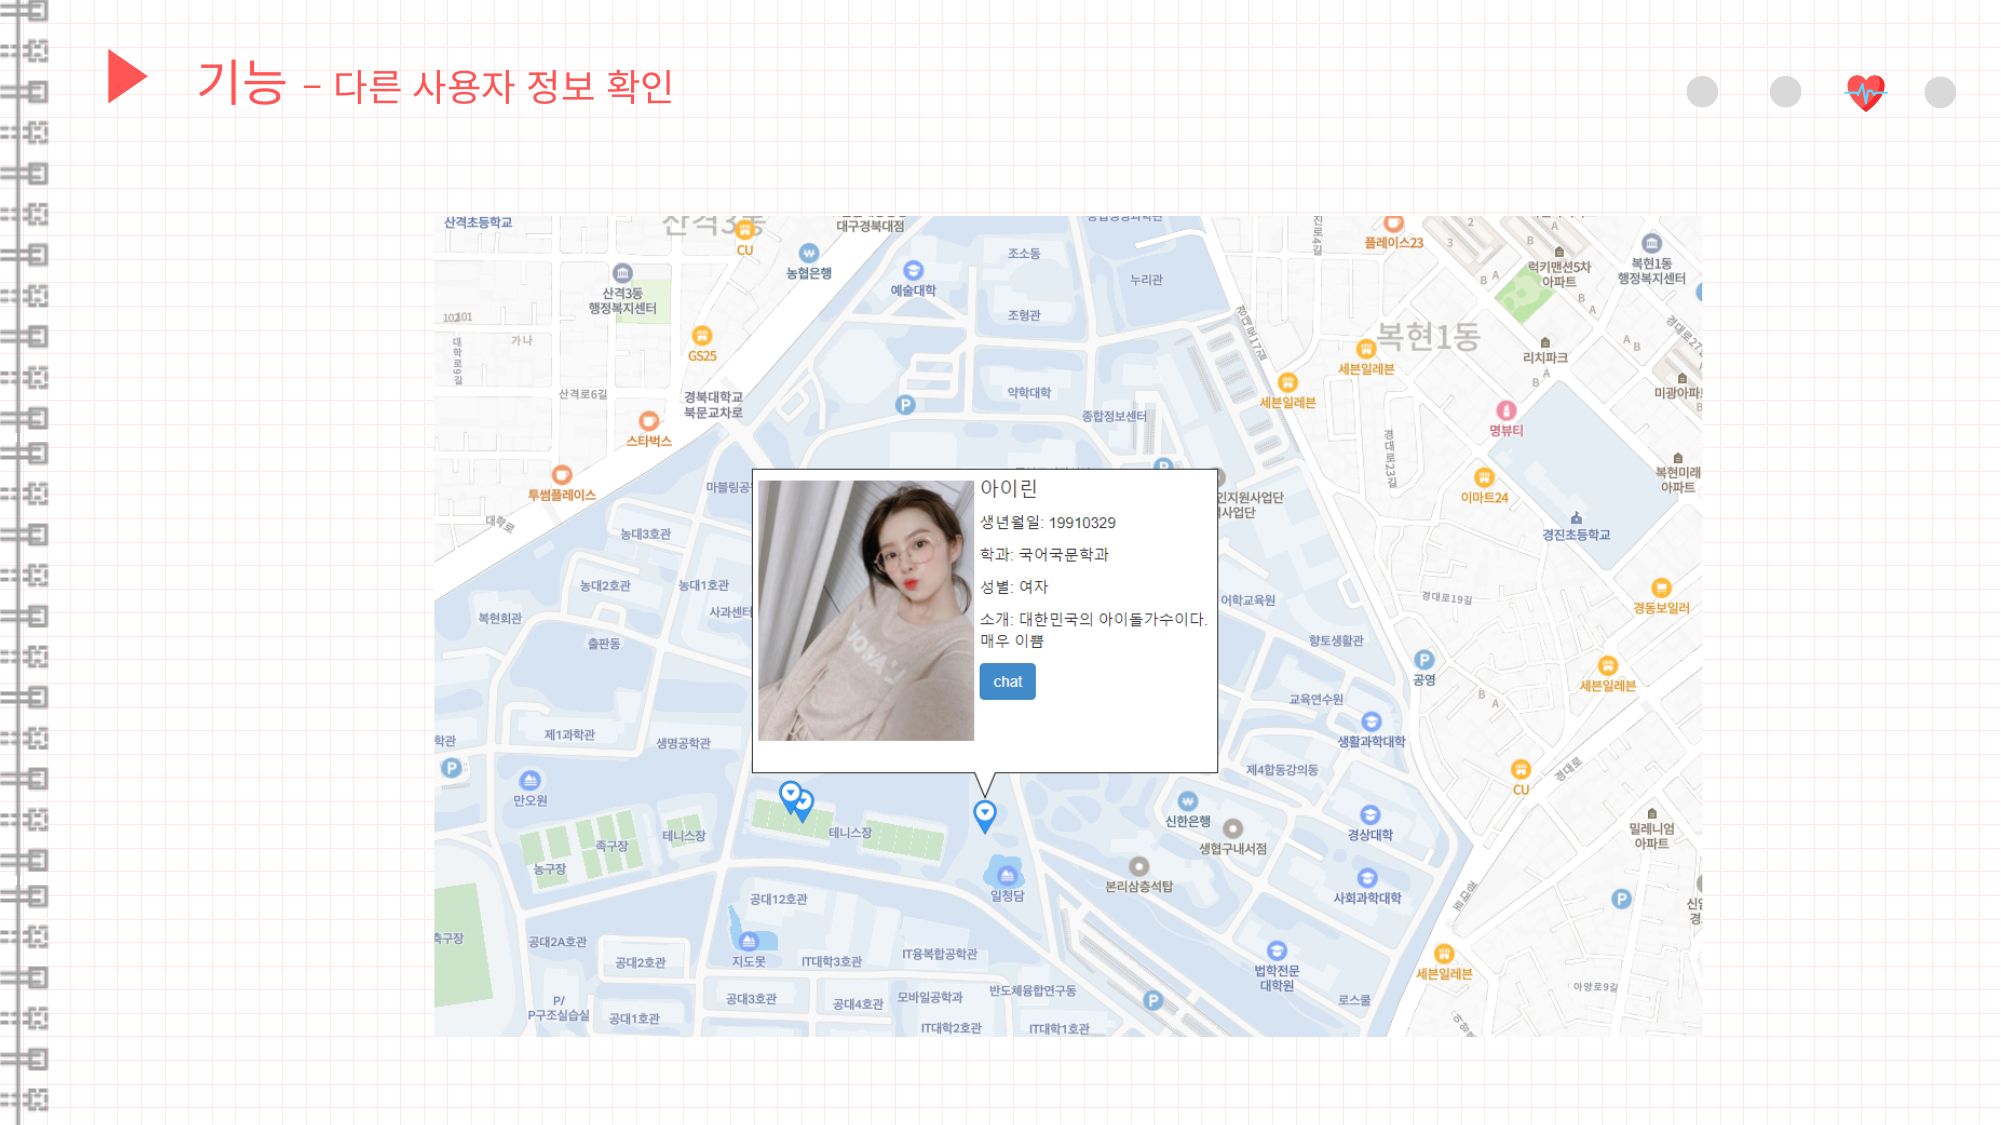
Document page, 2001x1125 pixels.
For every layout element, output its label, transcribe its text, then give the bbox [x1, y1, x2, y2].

picture [434, 216, 1703, 1037]
text_box [1768, 74, 1803, 109]
text_box [1923, 75, 1958, 110]
text_box [107, 47, 150, 106]
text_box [0, 0, 60, 1125]
text_box 기능 – 다른 사용자 정보 확인 [182, 44, 1176, 119]
text_box [1685, 74, 1720, 109]
picture [1844, 71, 1888, 116]
